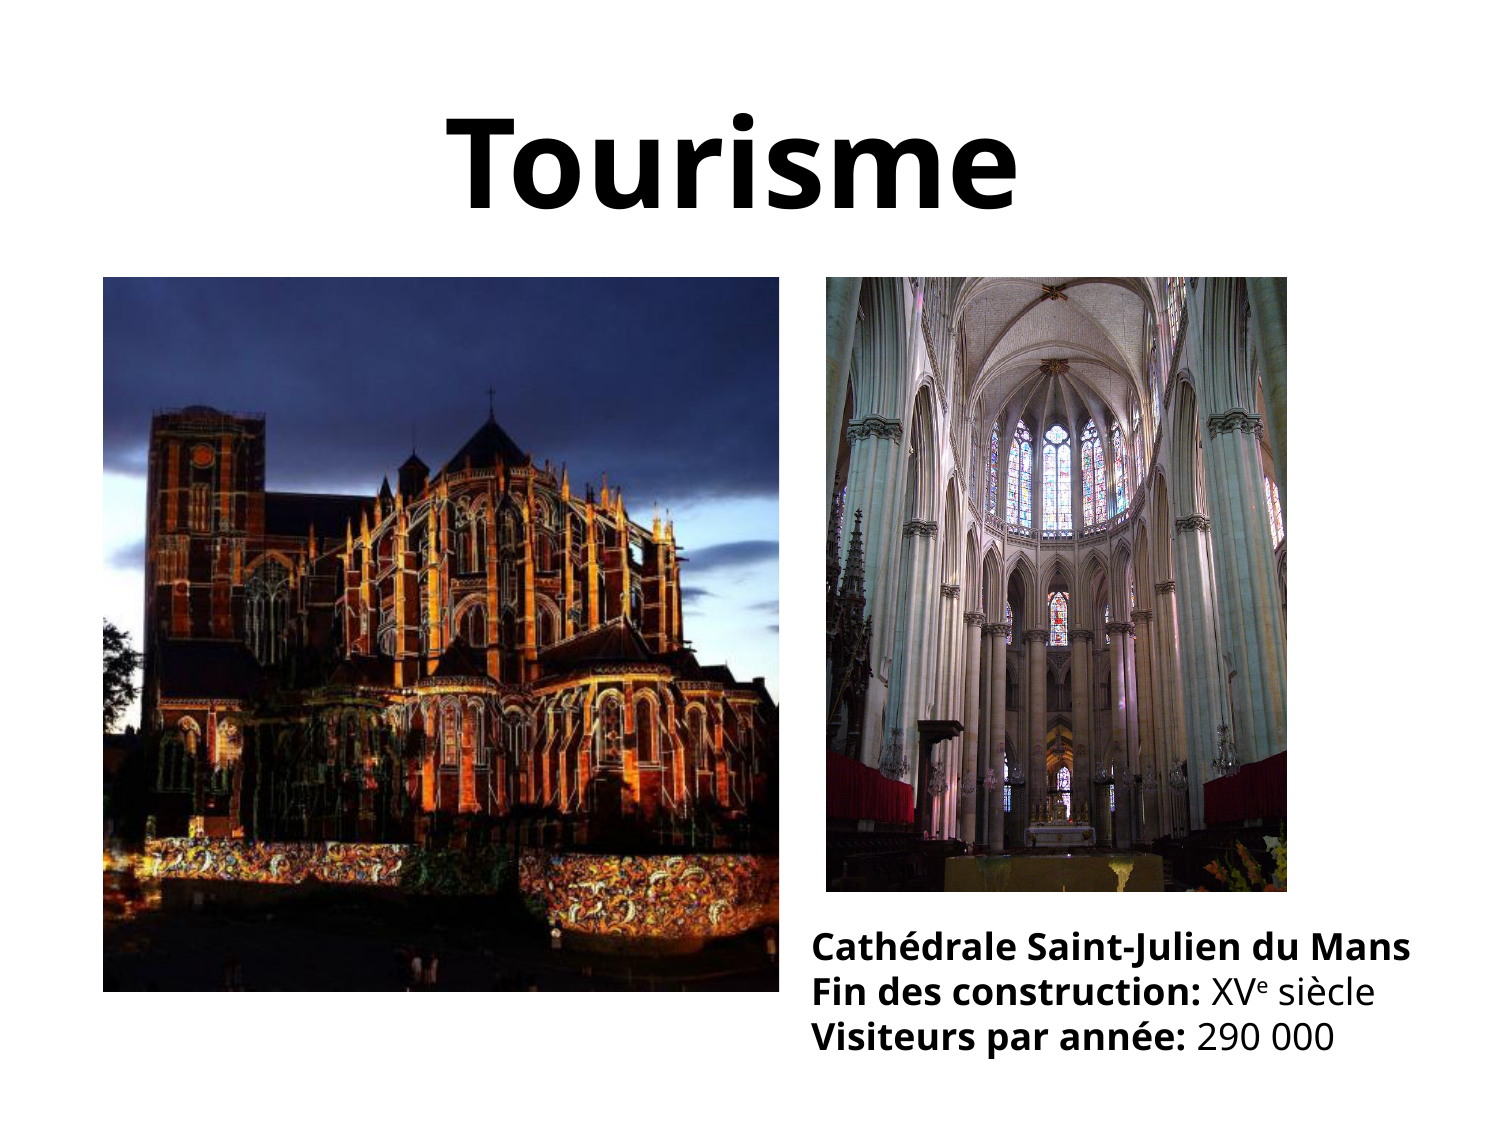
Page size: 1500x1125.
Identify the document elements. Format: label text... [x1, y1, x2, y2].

title Tourisme [103, 59, 1397, 278]
picture [826, 277, 1287, 892]
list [103, 277, 780, 992]
text_box Cathédrale Saint-Julien du Mans Fin des construction: XVe siècle Visiteurs par année: 290 000 [796, 915, 1427, 1066]
